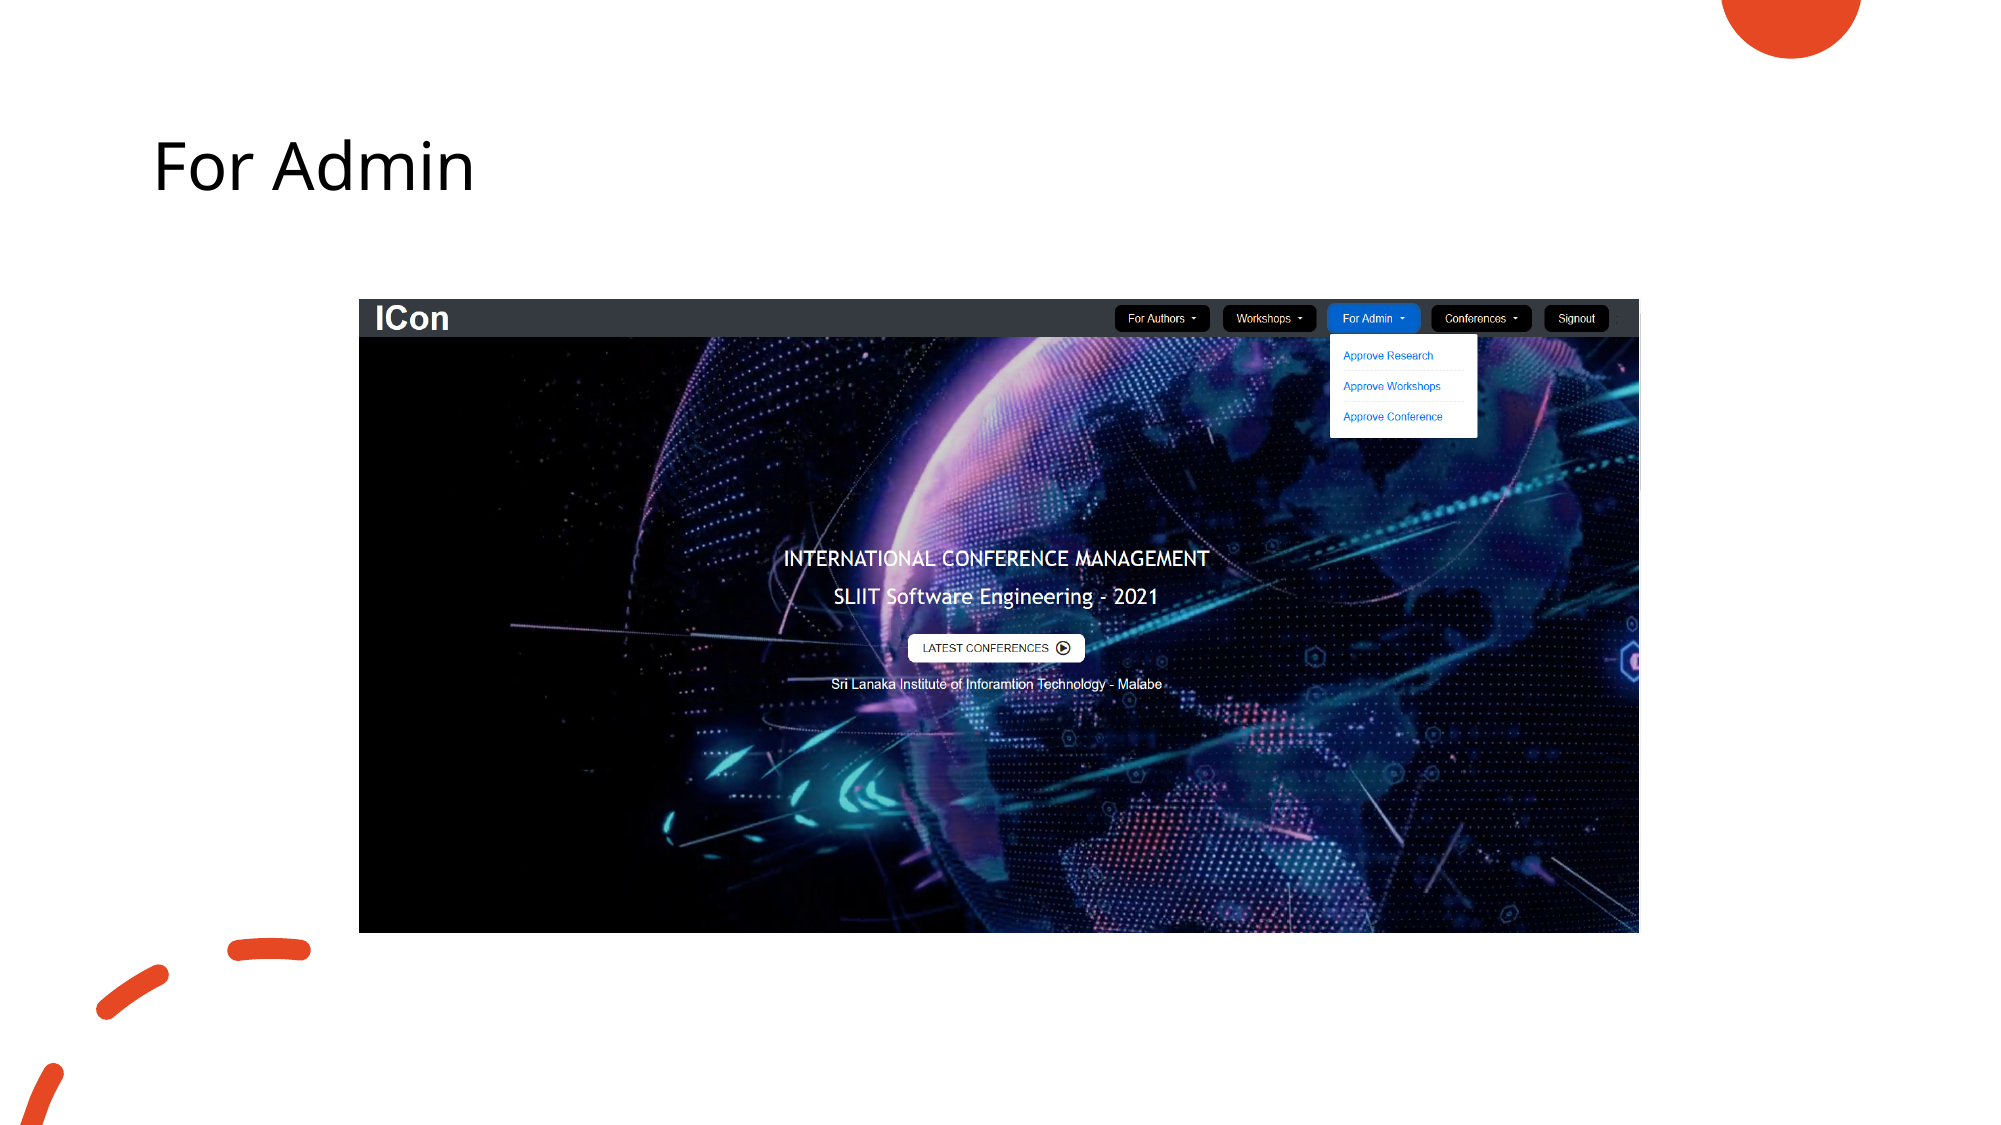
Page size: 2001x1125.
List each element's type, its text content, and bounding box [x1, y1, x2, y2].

title For Admin [137, 59, 1863, 278]
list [359, 299, 1641, 933]
